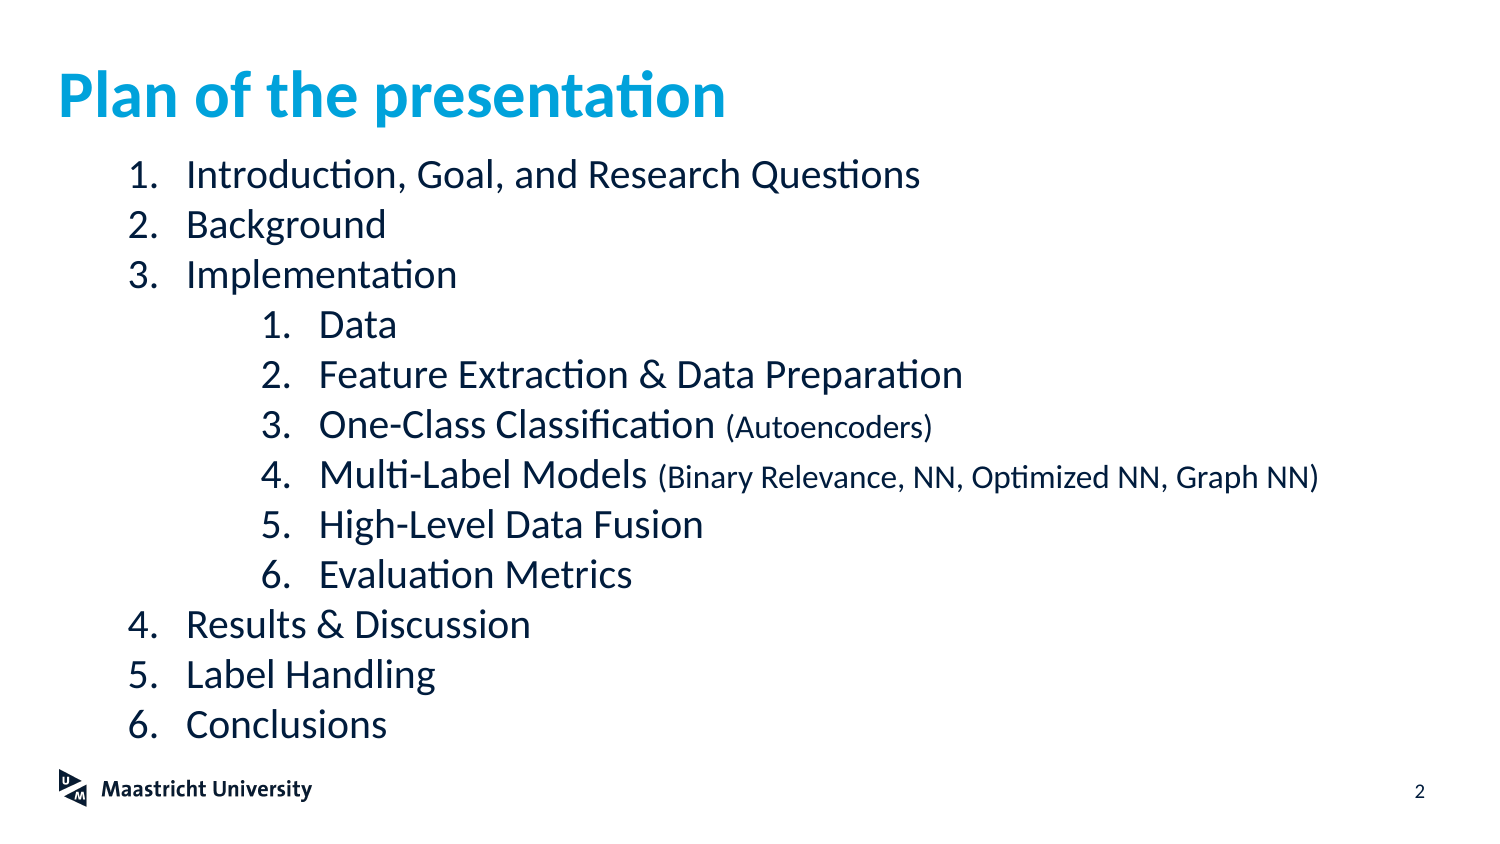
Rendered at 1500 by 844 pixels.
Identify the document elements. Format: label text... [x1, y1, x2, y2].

list Introduction, Goal, and Research Questions Background Implementation Data Feature Extraction & Data Preparation One-Class Classification (Autoencoders) Multi-Label Models (Binary Relevance, NN, Optimized NN, Graph NN) High-Level Data Fusion Evaluation Metrics Results & Discussion Label Handling Conclusions [112, 146, 1425, 694]
slide_number ‹#› [1364, 777, 1425, 823]
picture [59, 759, 322, 822]
title Plan of the presentation [59, 50, 1425, 144]
